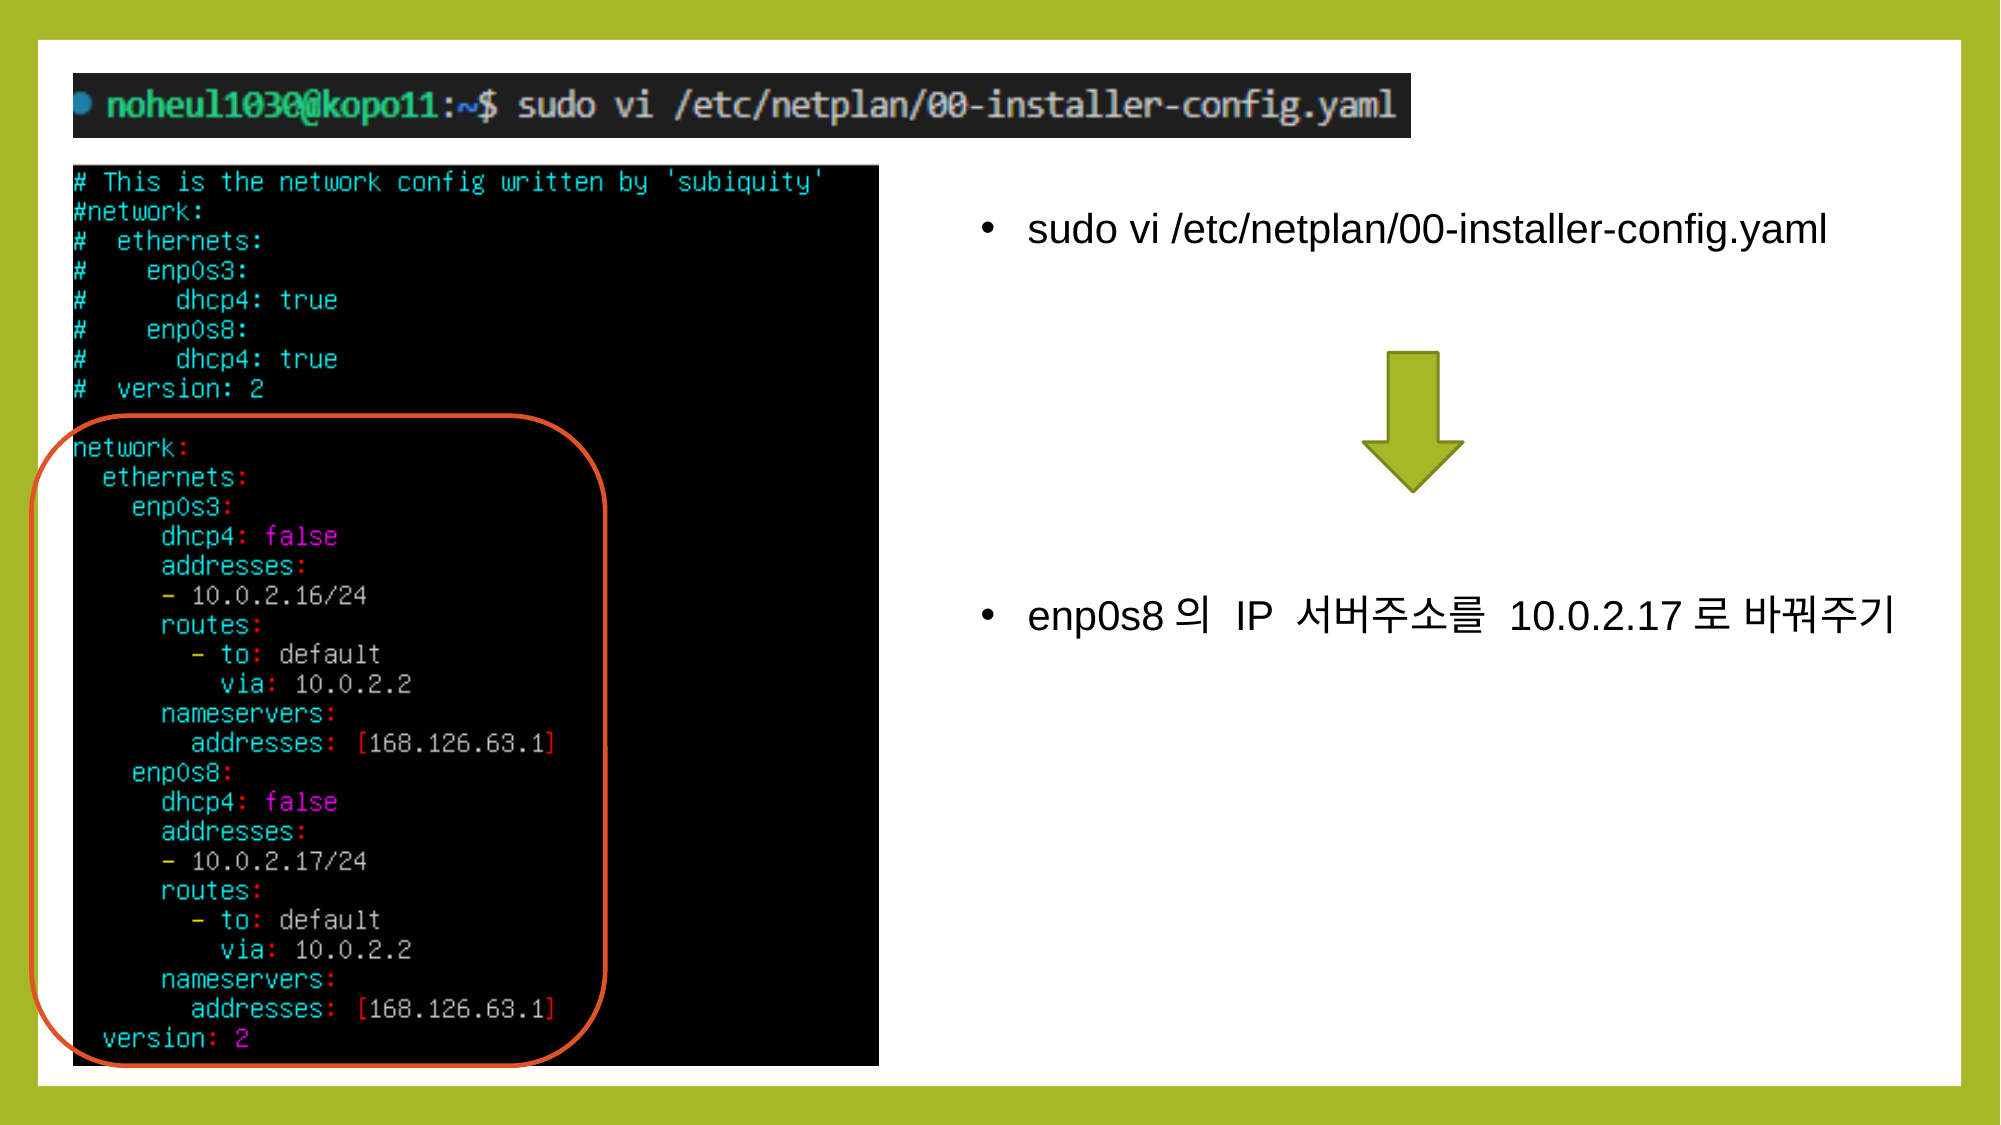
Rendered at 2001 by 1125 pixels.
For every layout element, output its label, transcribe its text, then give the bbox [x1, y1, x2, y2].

text_box [1361, 350, 1465, 494]
text_box [29, 435, 66, 1046]
text_box enp0s8의 IP 서버주소를 10.0.2.17로 바꿔주기 [965, 581, 1935, 647]
picture [72, 160, 880, 1067]
text_box sudo vi /etc/netplan/00-installer-config.yaml [965, 194, 2000, 260]
picture [72, 73, 1411, 138]
